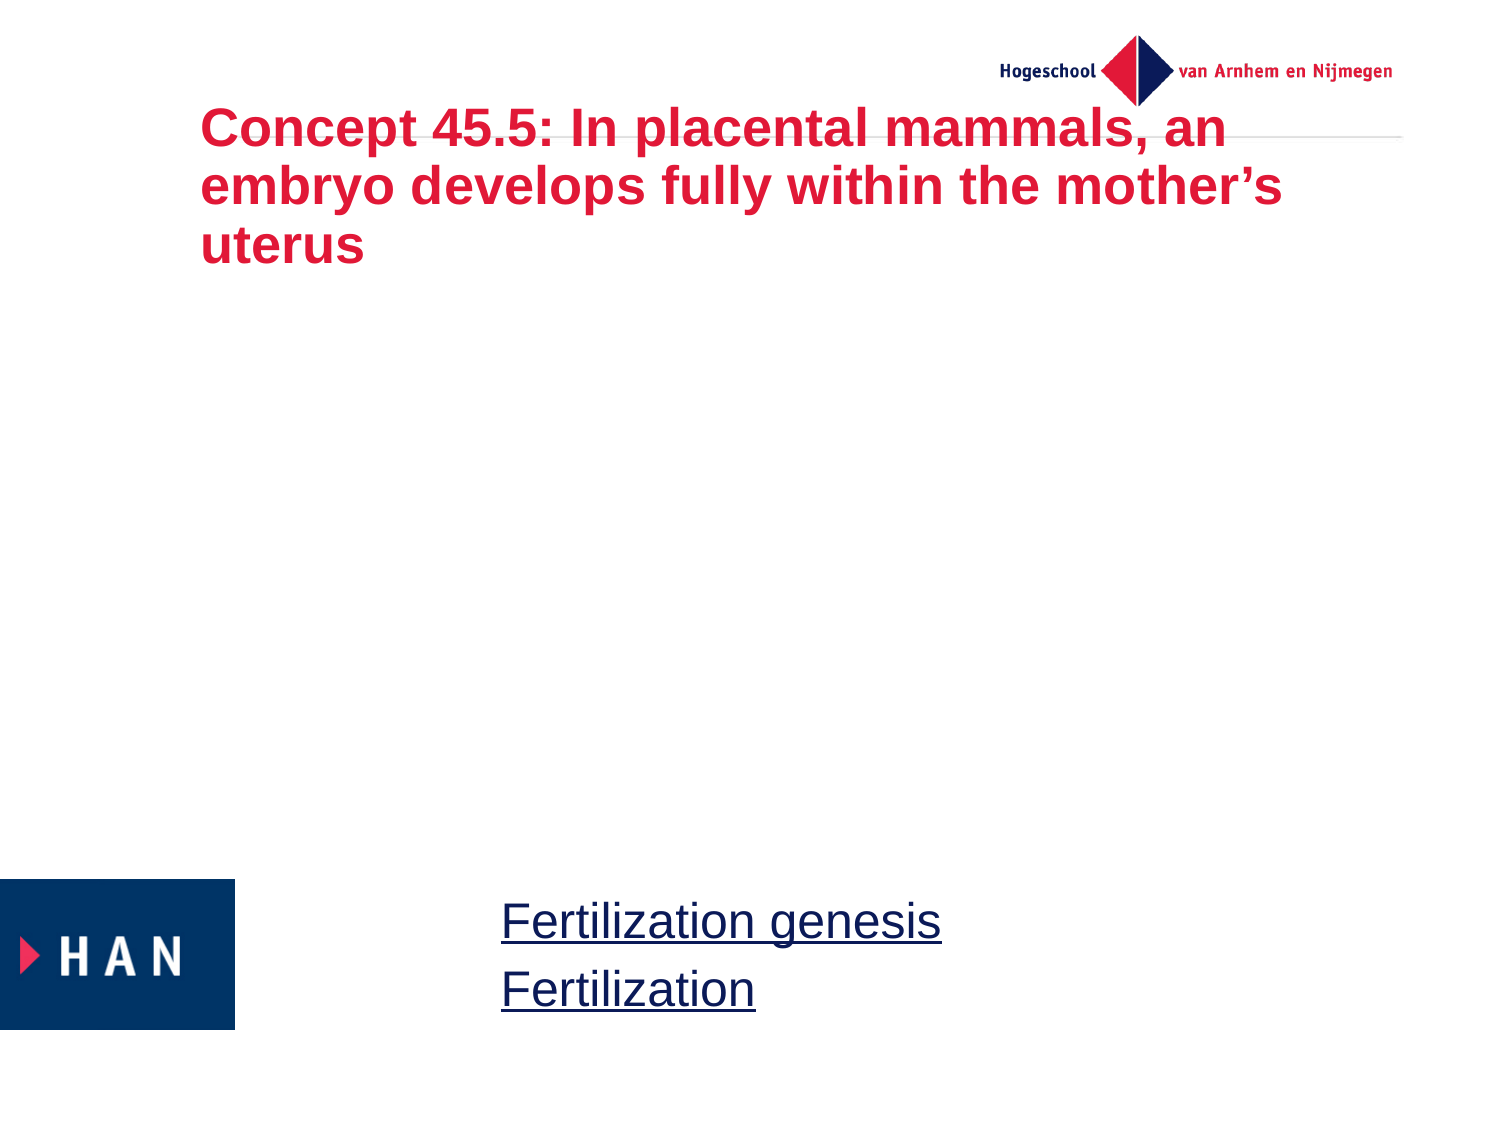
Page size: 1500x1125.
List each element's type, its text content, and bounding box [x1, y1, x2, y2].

picture [992, 29, 1406, 113]
title Concept 45.5: In placental mammals, an embryo develops fully within the mother’s uterus [200, 200, 1370, 283]
picture [233, 126, 1412, 145]
text_box Fertilization genesis [485, 880, 1236, 956]
text_box Fertilization [485, 956, 786, 1024]
picture [0, 879, 235, 1030]
